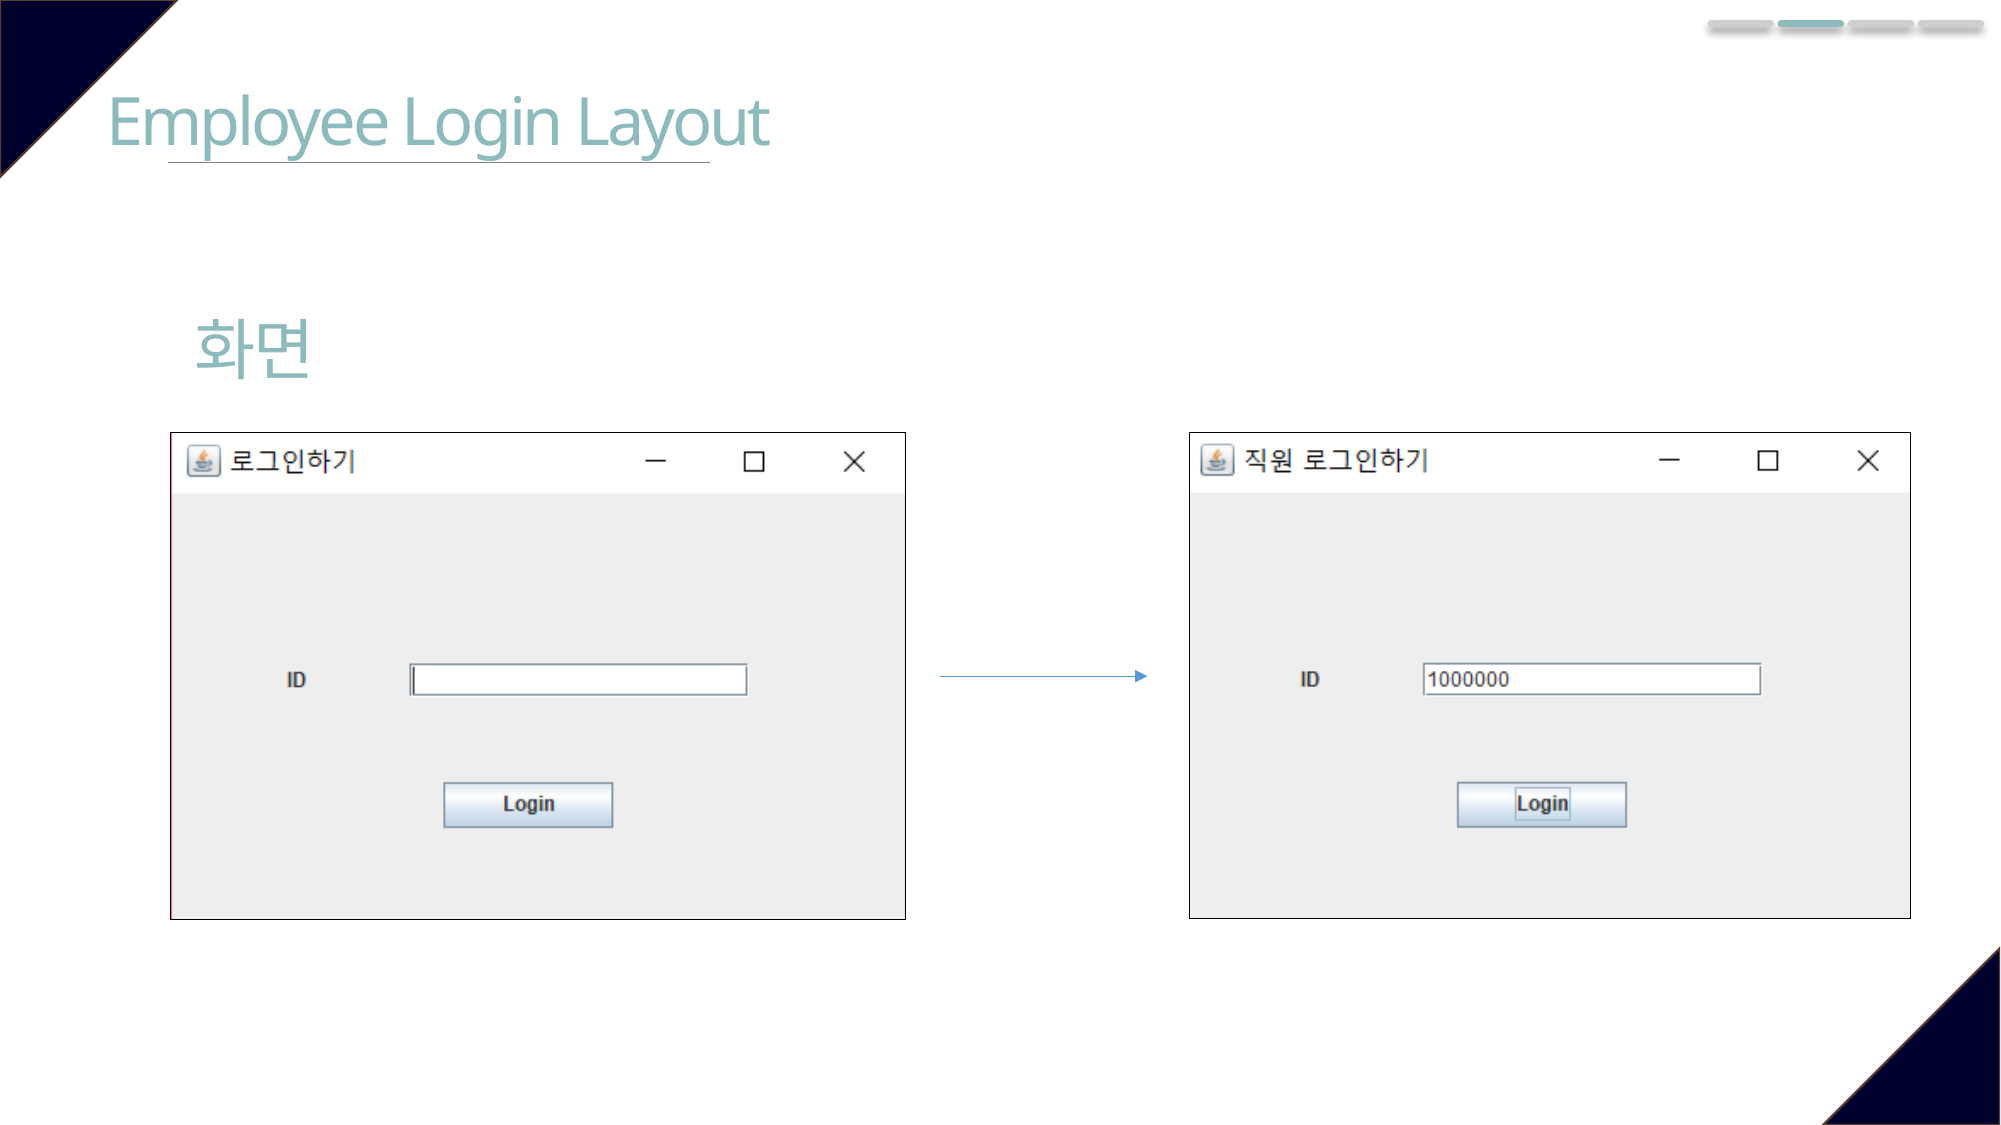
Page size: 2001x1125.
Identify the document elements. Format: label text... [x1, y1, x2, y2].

text_box 화면 [179, 300, 330, 396]
text_box Employee Login Layout [91, 71, 787, 167]
picture [170, 432, 906, 920]
picture [1189, 432, 1911, 919]
